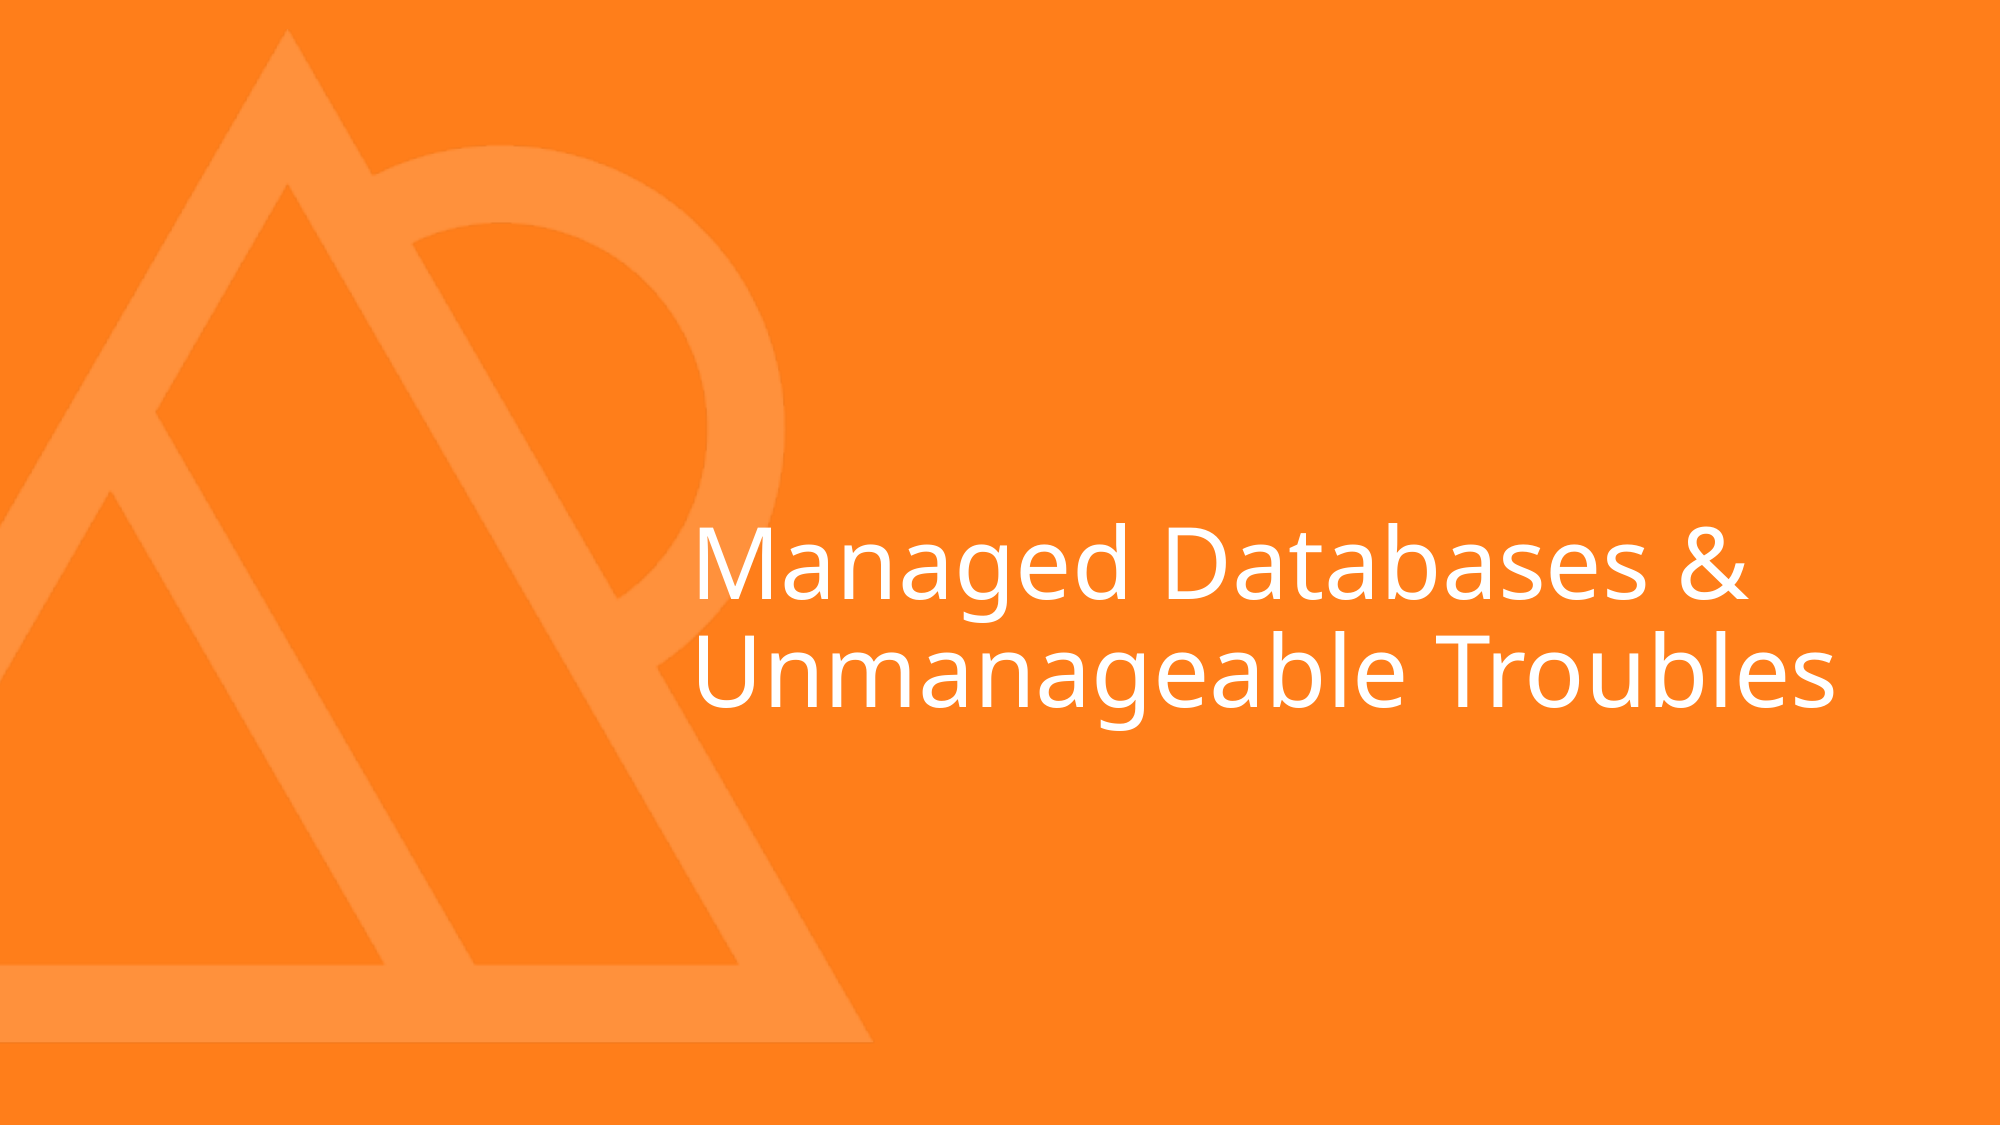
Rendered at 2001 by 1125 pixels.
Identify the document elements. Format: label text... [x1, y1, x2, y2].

title Managed Databases & Unmanageable Troubles [675, 549, 2000, 692]
